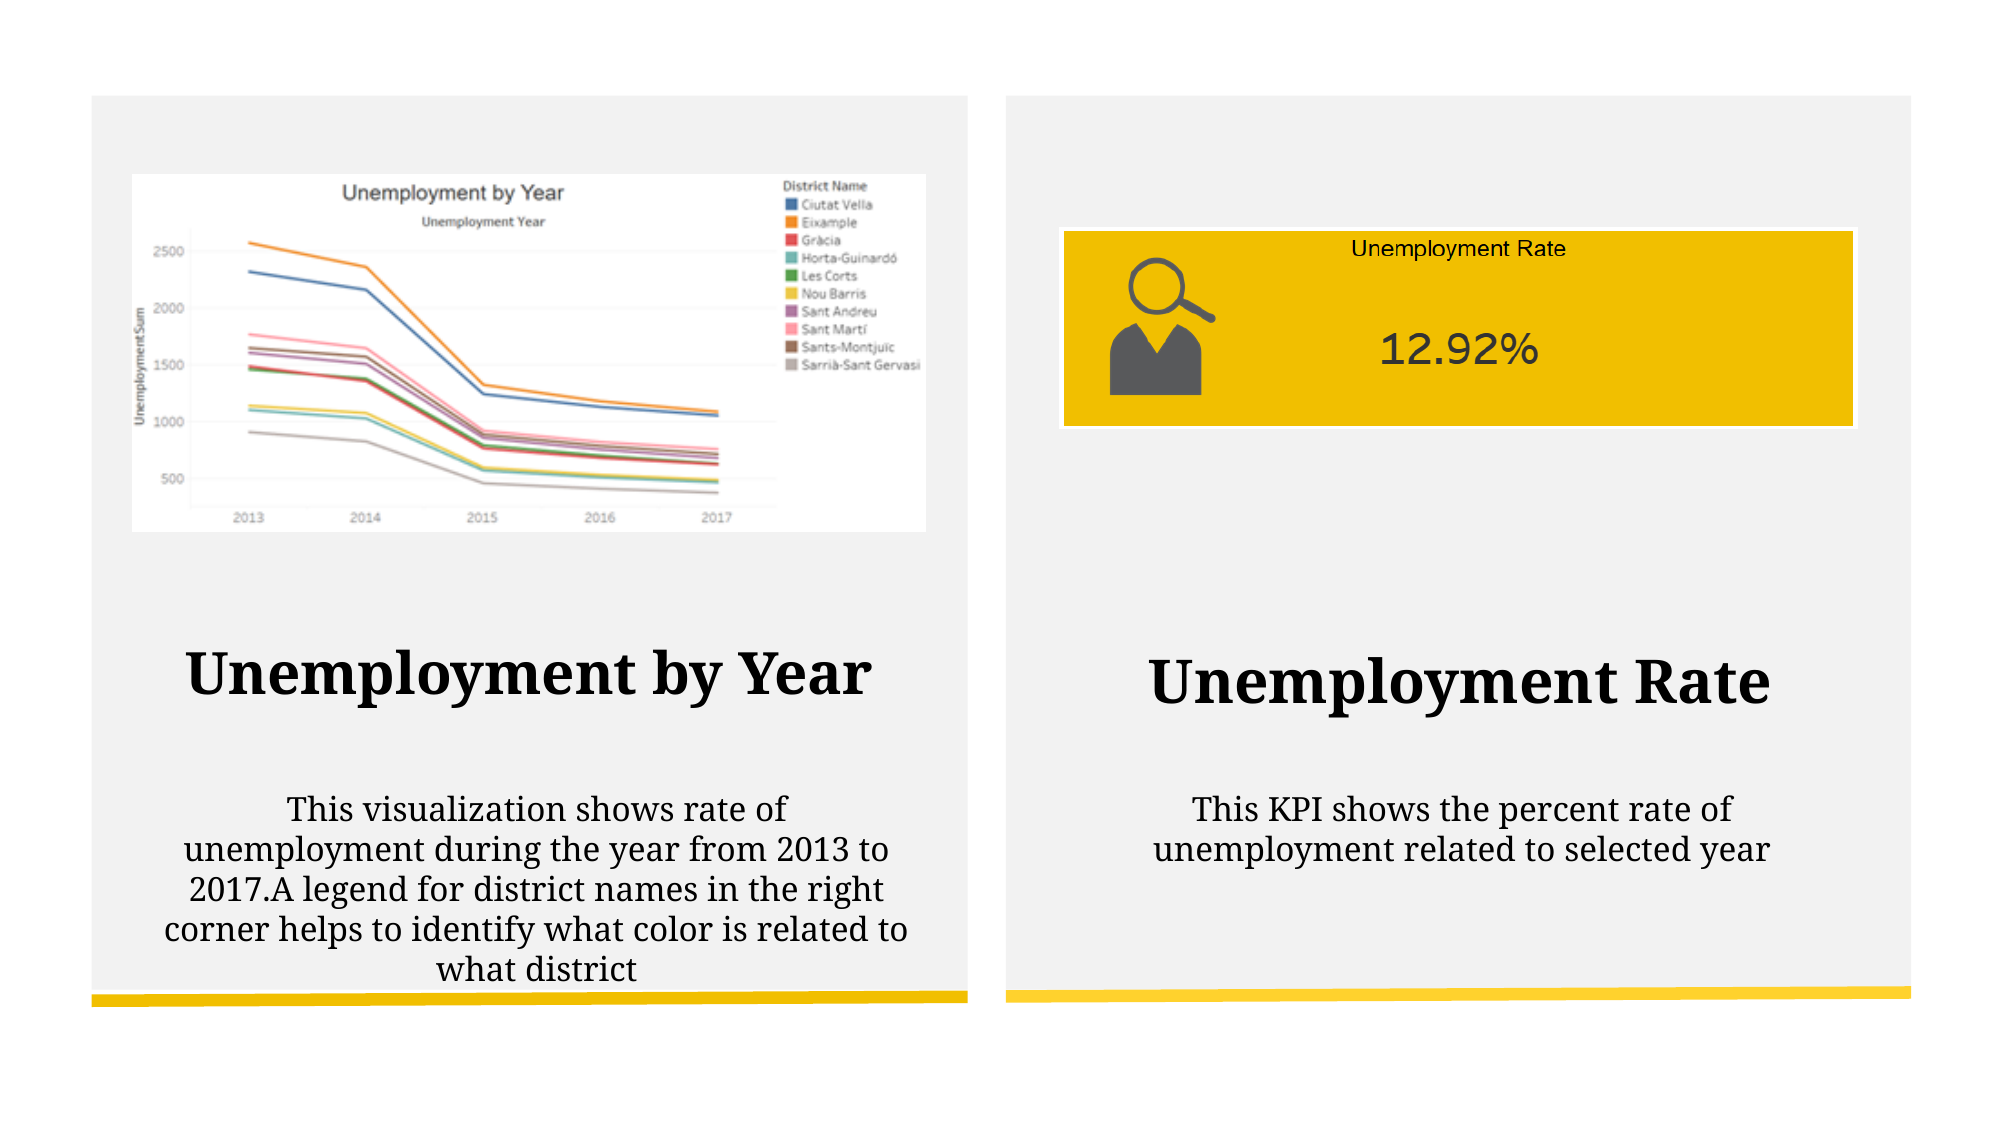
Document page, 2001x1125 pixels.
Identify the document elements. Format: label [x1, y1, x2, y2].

picture [132, 174, 926, 532]
text_box [1005, 95, 1912, 997]
text_box [91, 95, 968, 1001]
